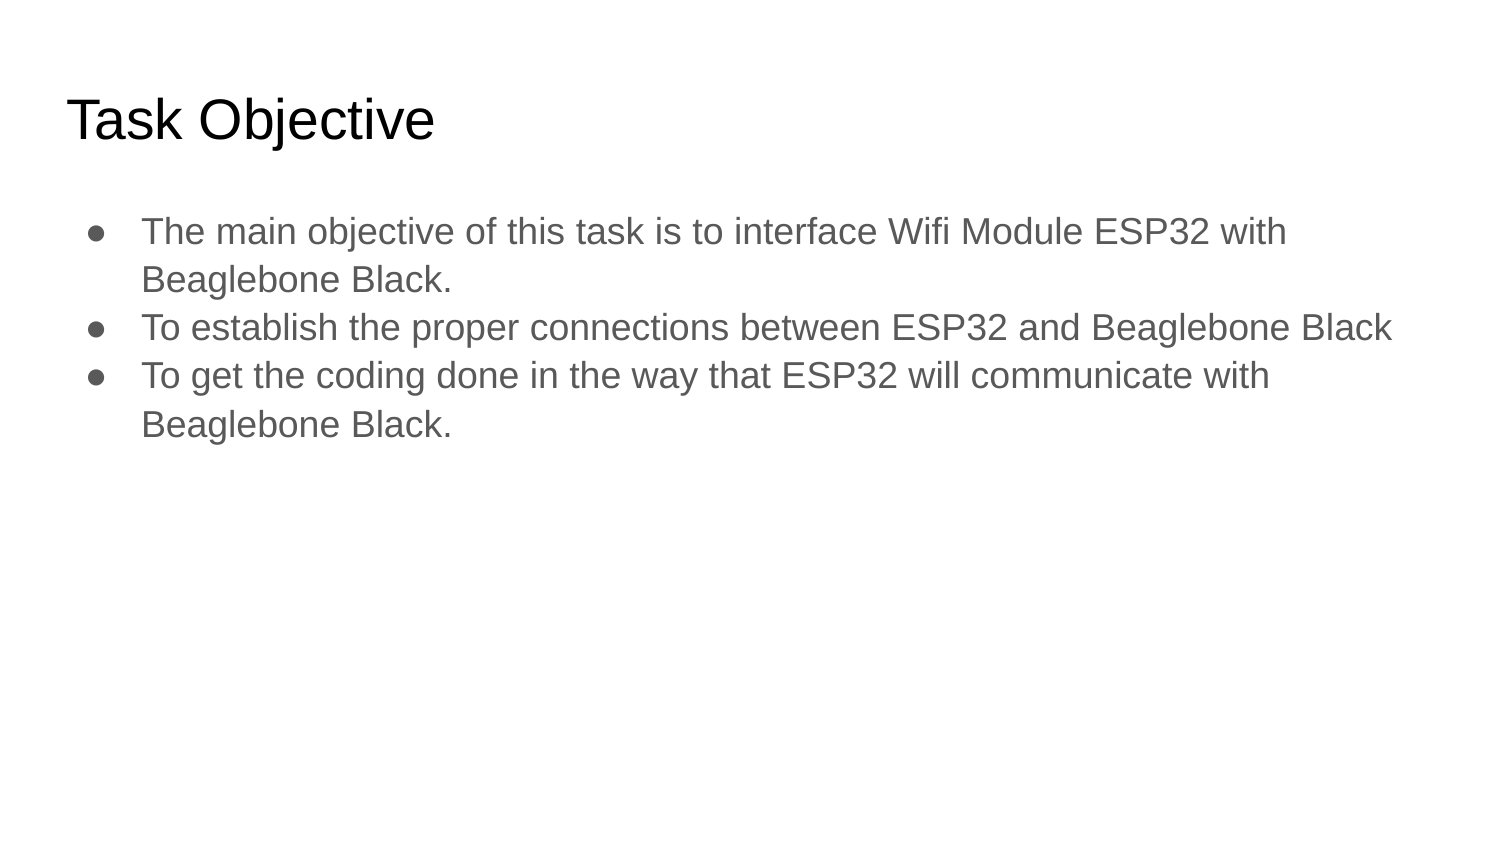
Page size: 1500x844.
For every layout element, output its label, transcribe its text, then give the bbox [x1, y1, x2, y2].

list The main objective of this task is to interface Wifi Module ESP32 with Beaglebone Black. To establish the proper connections between ESP32 and Beaglebone Black To get the coding done in the way that ESP32 will communicate with Beaglebone Black. [51, 189, 1449, 750]
title Task Objective [51, 72, 1449, 167]
